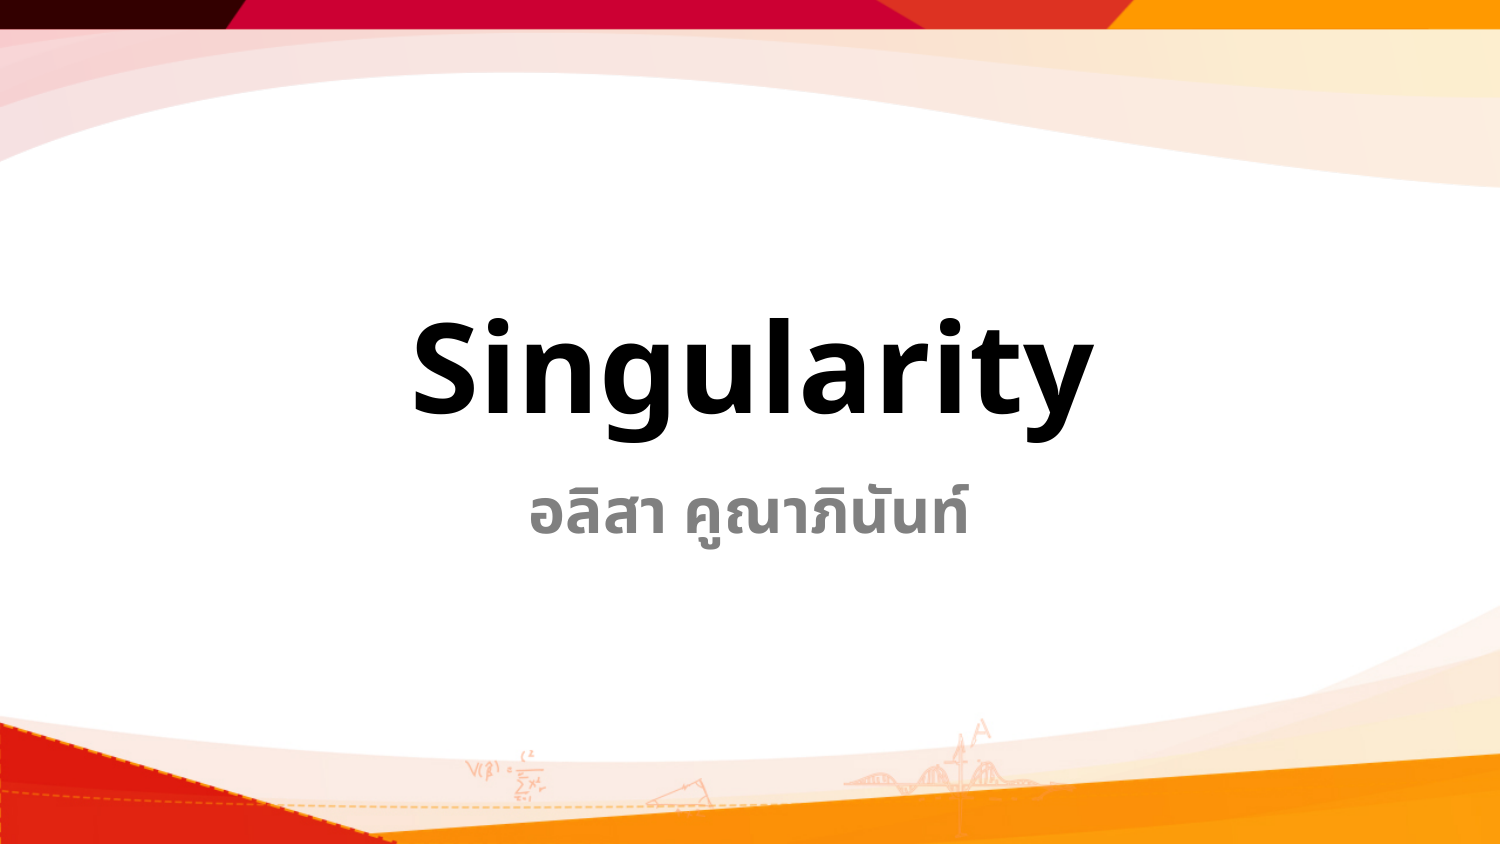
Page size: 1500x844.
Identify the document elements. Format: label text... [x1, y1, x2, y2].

picture [0, 0, 1500, 844]
title Singularity [5, 154, 1500, 448]
subtitle อลิสา คูณาภินันท์ [187, 471, 1313, 676]
